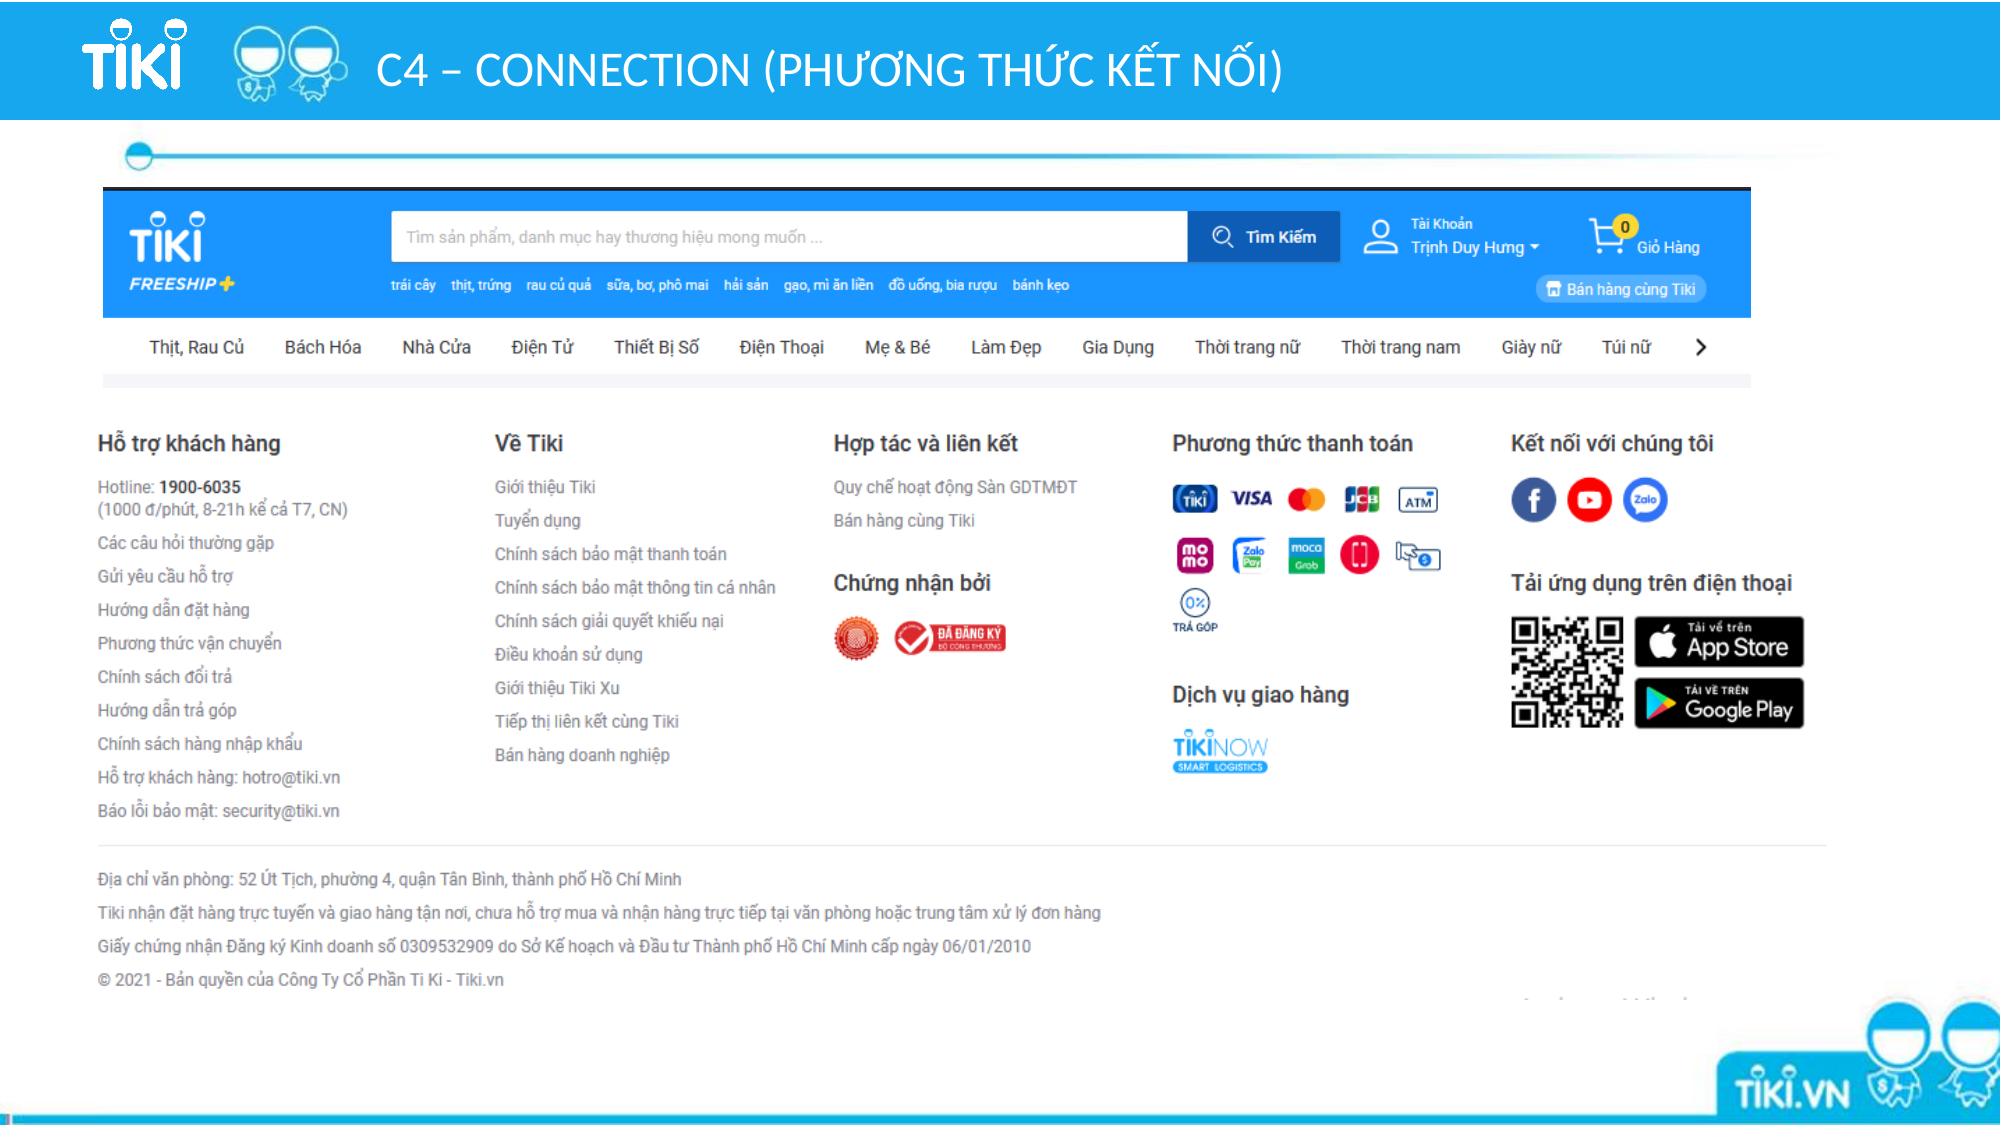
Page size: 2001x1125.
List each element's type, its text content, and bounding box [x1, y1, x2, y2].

picture [79, 411, 1838, 1000]
text_box [0, 120, 2000, 1125]
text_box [0, 0, 2000, 120]
title C4 – CONNECTION (PHƯƠNG THỨC KẾT NỐI) [374, 120, 1629, 161]
picture [102, 187, 1751, 389]
